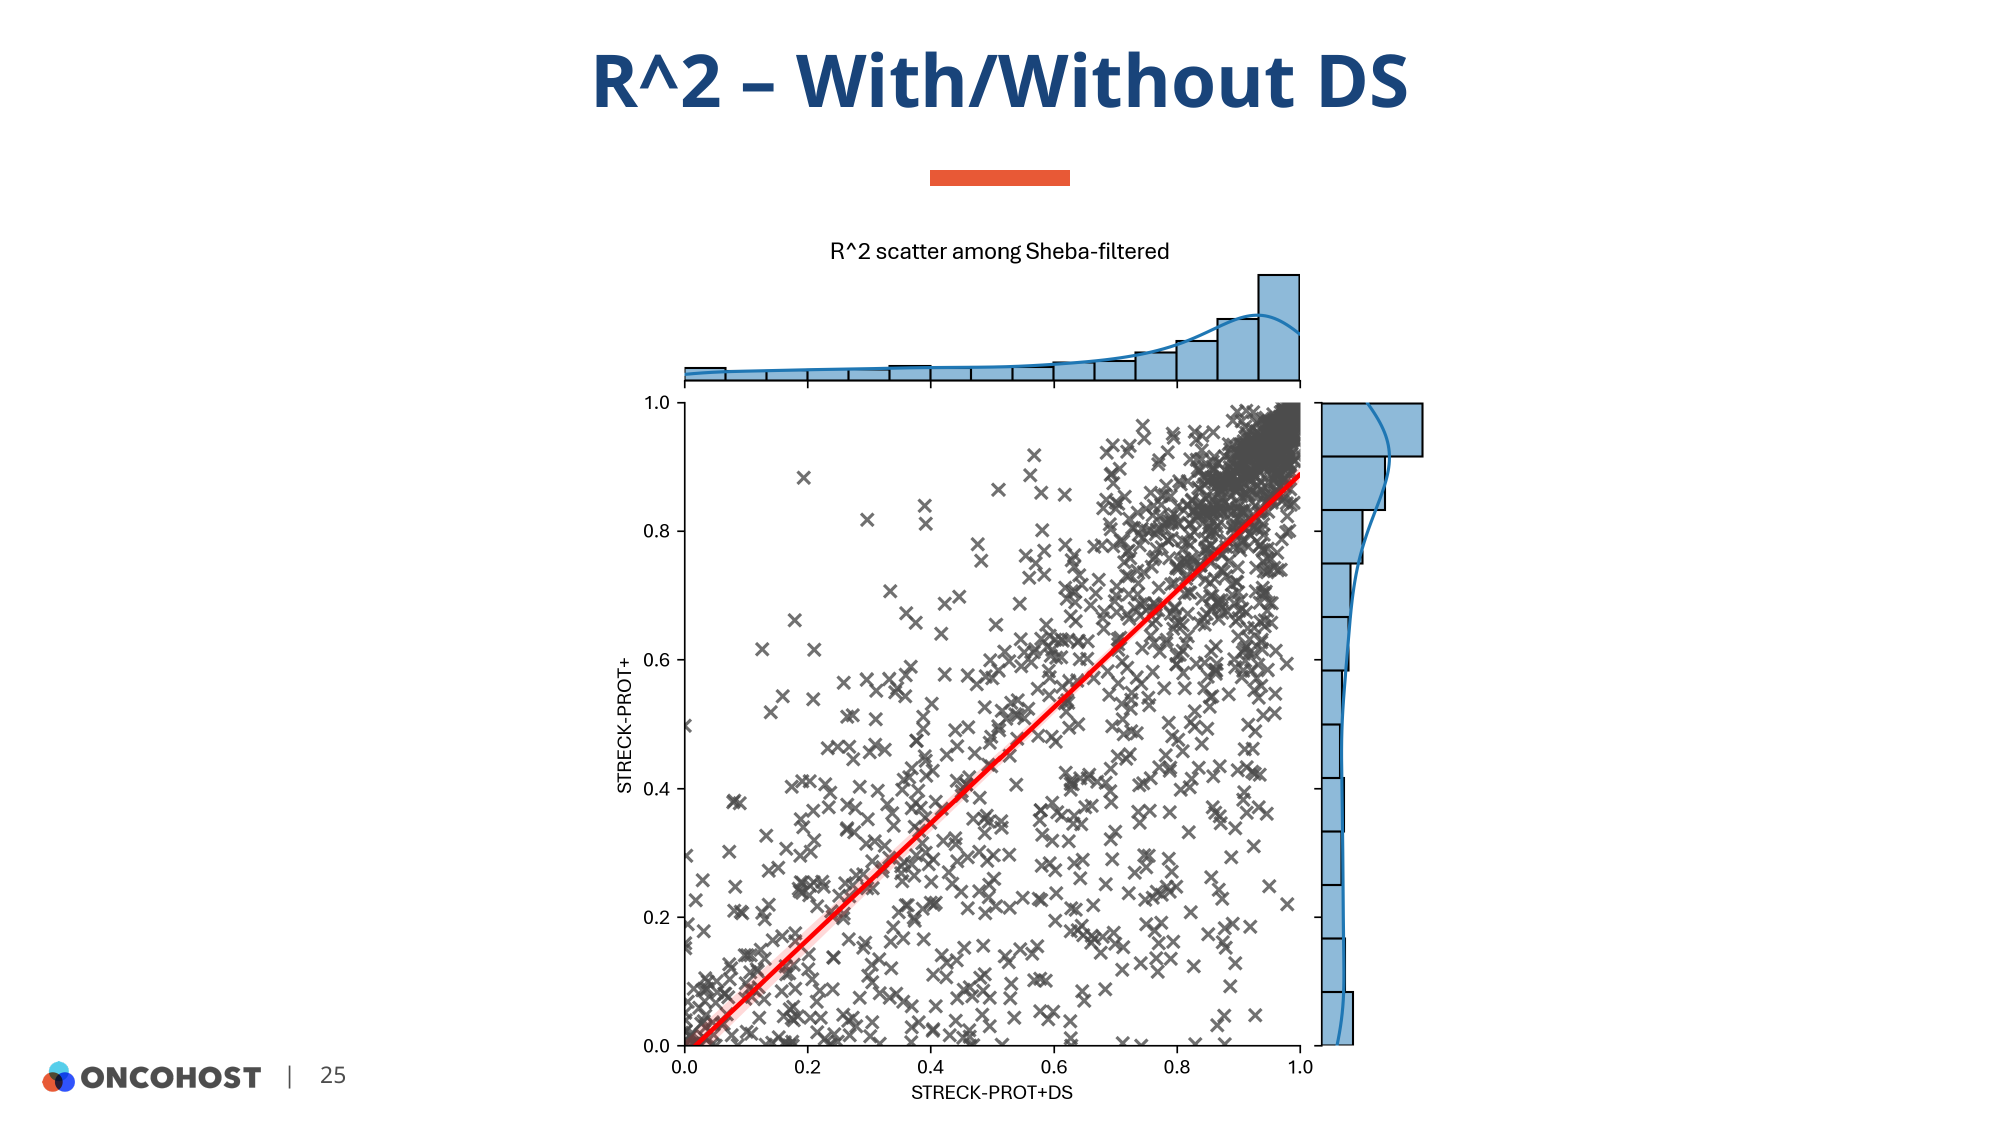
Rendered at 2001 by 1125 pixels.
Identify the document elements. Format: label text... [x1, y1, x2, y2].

picture [549, 224, 1450, 1125]
slide_number | 25 [283, 1046, 428, 1107]
title R^2 – With/Without DS [80, 37, 1920, 138]
picture [42, 1061, 261, 1092]
